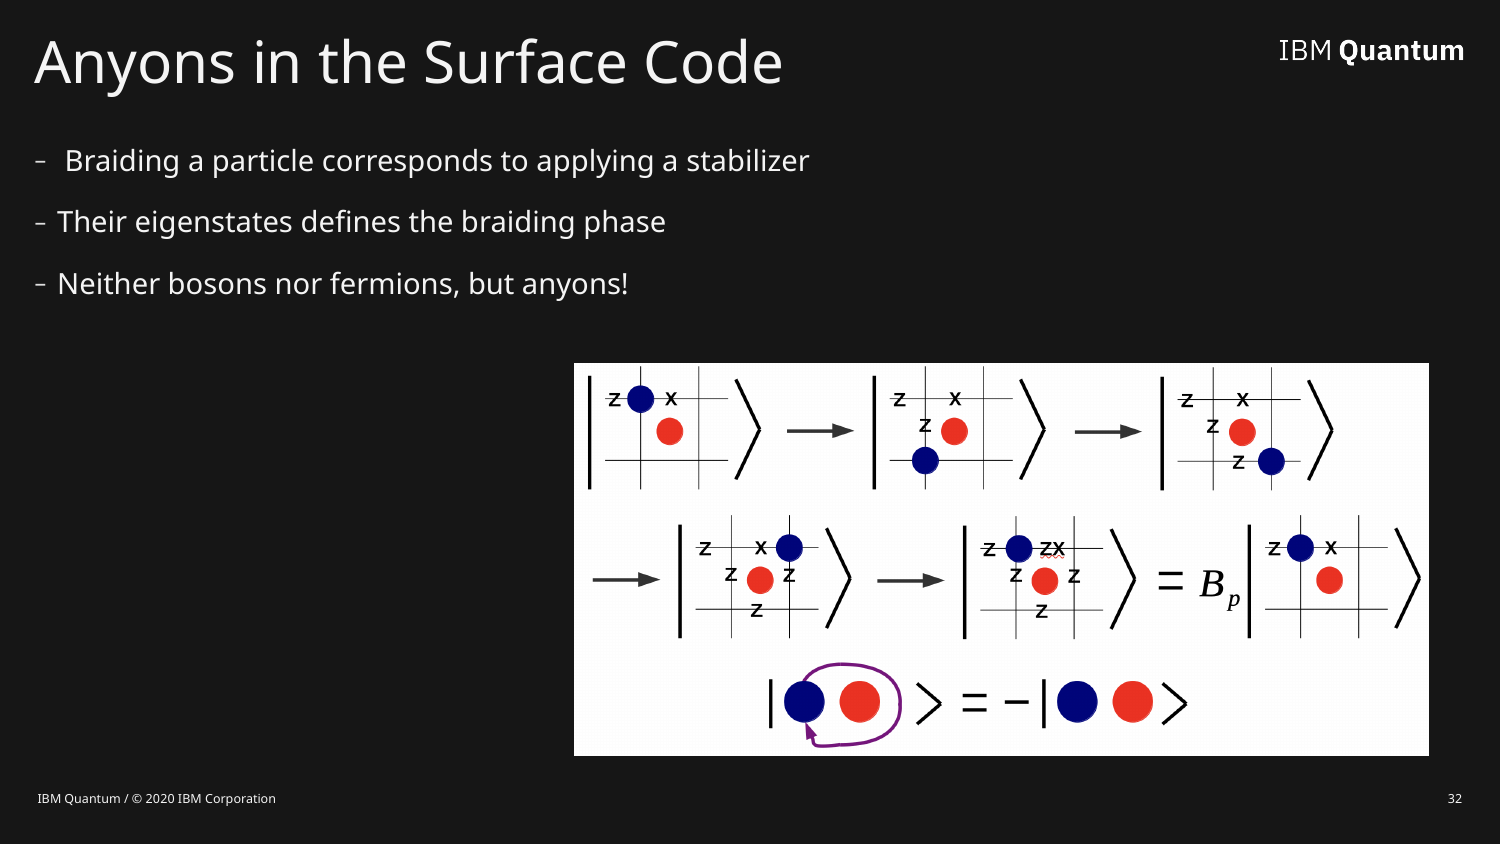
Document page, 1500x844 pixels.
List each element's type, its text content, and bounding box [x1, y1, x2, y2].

slide_number 32 [1162, 785, 1463, 813]
list Braiding a particle corresponds to applying a stabilizer Their eigenstates defines the braiding phase Neither bosons nor fermions, but anyons! [34, 138, 1449, 333]
footer IBM Quantum / © 2020 IBM Corporation [37, 785, 713, 813]
title Anyons in the Surface Code [34, 33, 1091, 138]
picture [573, 362, 1429, 756]
